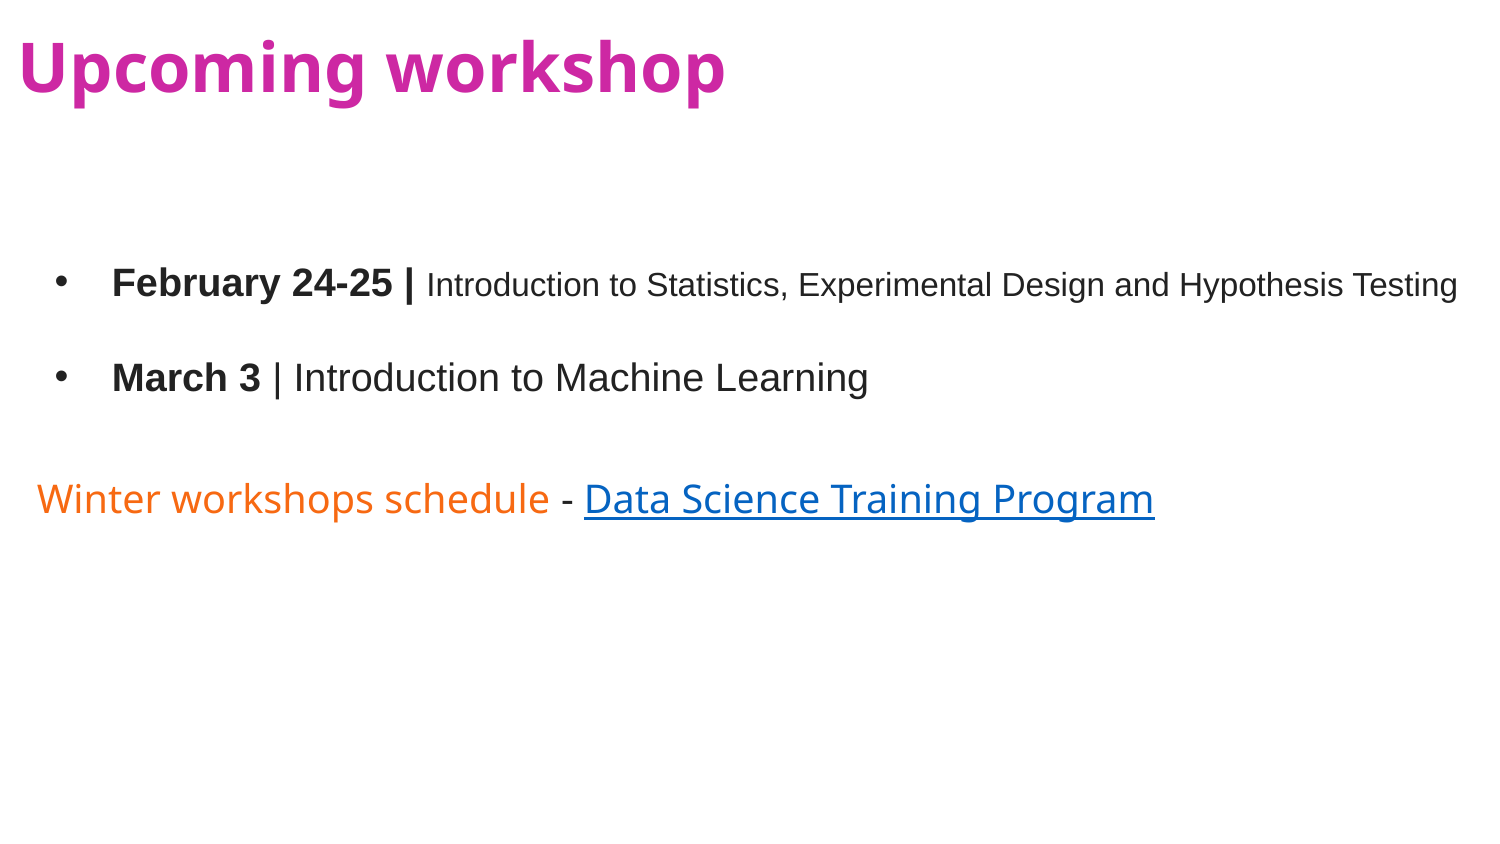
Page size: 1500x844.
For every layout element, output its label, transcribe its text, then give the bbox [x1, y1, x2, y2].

text_box February 24-25 | Introduction to Statistics, Experimental Design and Hypothesis Testing March 3 | Introduction to Machine Learning Winter workshops schedule - Data Science Training Program [36, 126, 1500, 471]
text_box Upcoming workshop [17, 32, 1451, 154]
